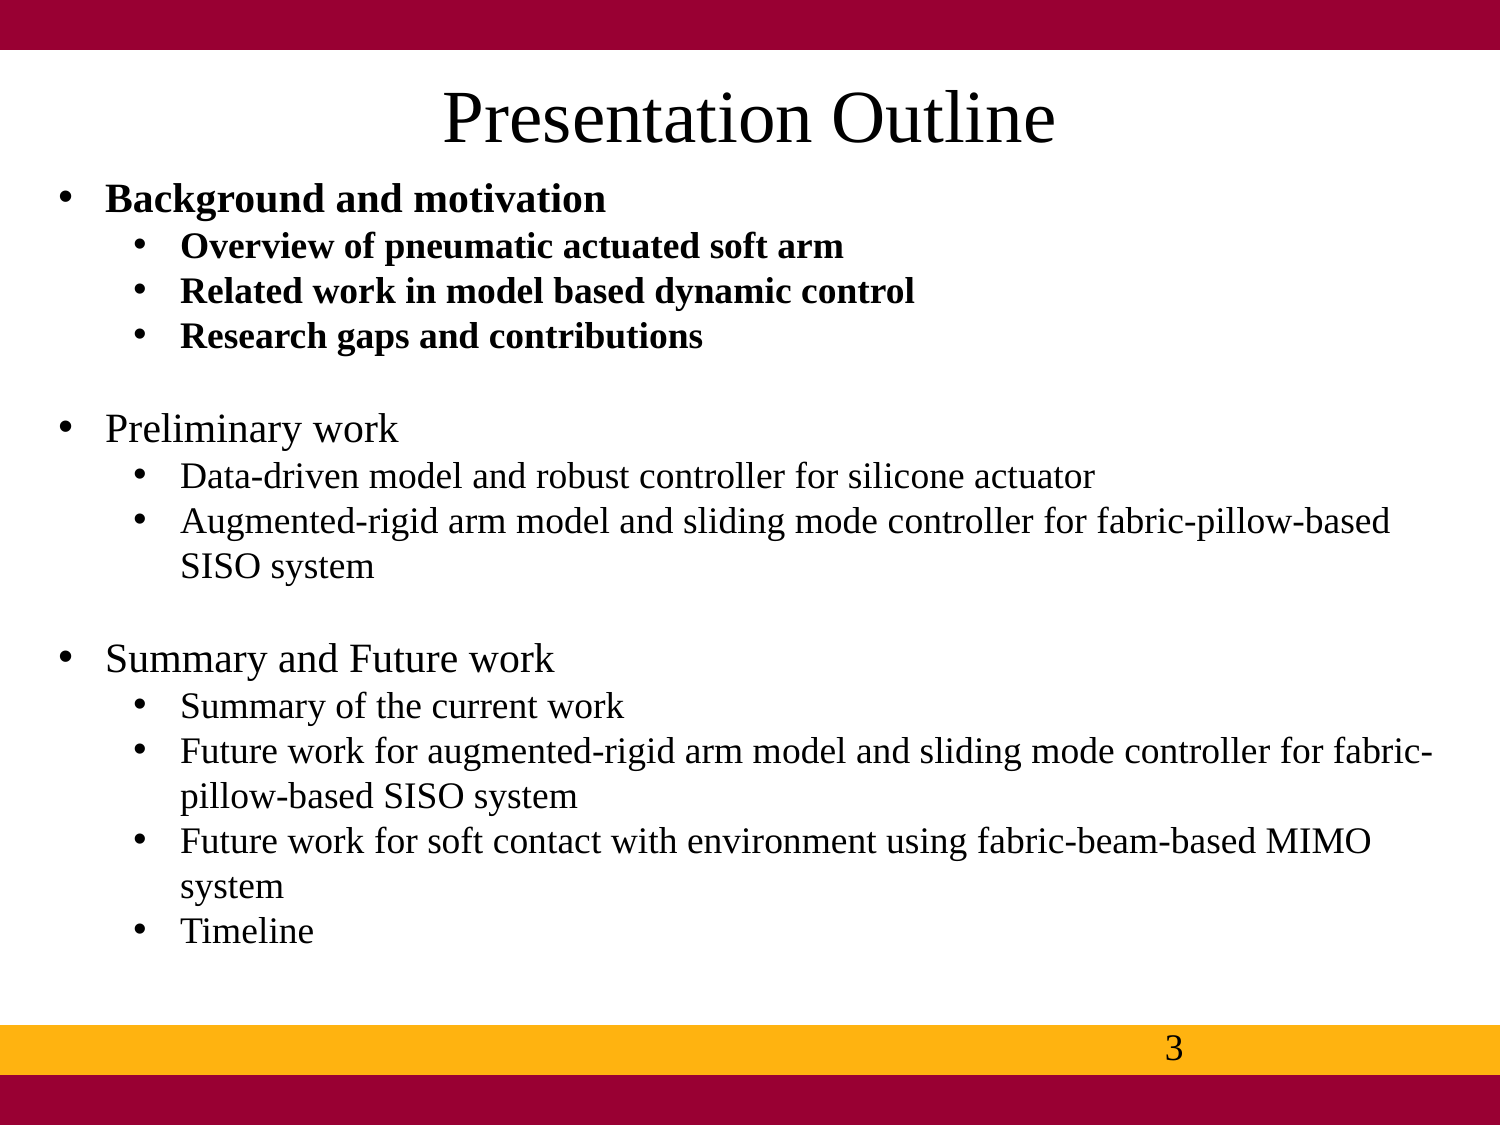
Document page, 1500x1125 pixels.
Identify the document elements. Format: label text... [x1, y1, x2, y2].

slide_number 3 [1149, 1015, 1500, 1076]
text_box Background and motivation Overview of pneumatic actuated soft arm Related work in model based dynamic control Research gaps and contributions Preliminary work Data-driven model and robust controller for silicone actuator Augmented-rigid arm model and sliding mode controller for fabric-pillow-based SISO system Summary and Future work Summary of the current work Future work for augmented-rigid arm model and sliding mode controller for fabric-pillow-based SISO system Future work for soft contact with environment using fabric-beam-based MIMO system Timeline [43, 163, 1462, 1009]
title Presentation Outline [0, 49, 1500, 176]
